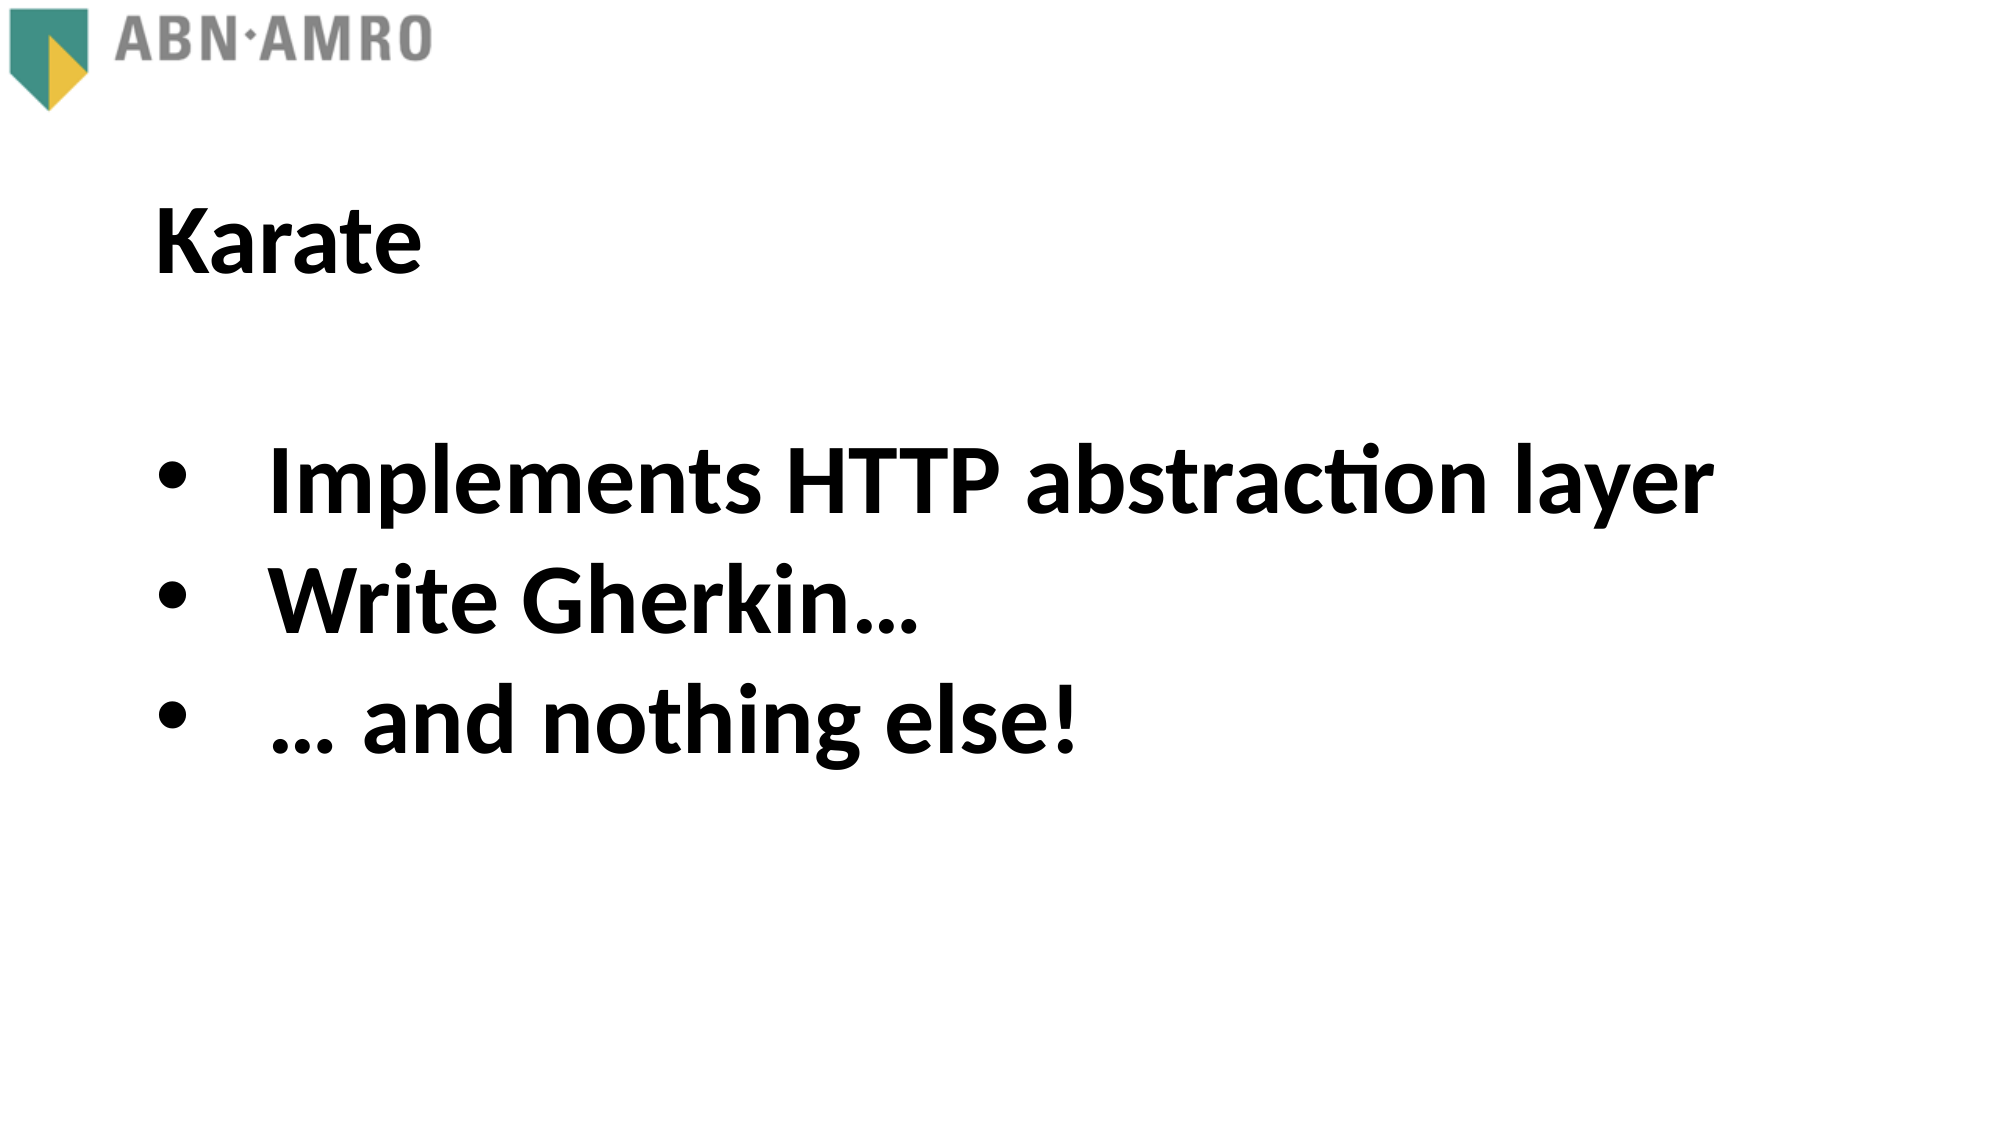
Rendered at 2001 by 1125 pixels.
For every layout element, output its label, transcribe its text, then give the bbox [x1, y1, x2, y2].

text_box Karate Implements HTTP abstraction layer Write Gherkin… … and nothing else! [140, 166, 1849, 781]
picture [0, 0, 441, 122]
